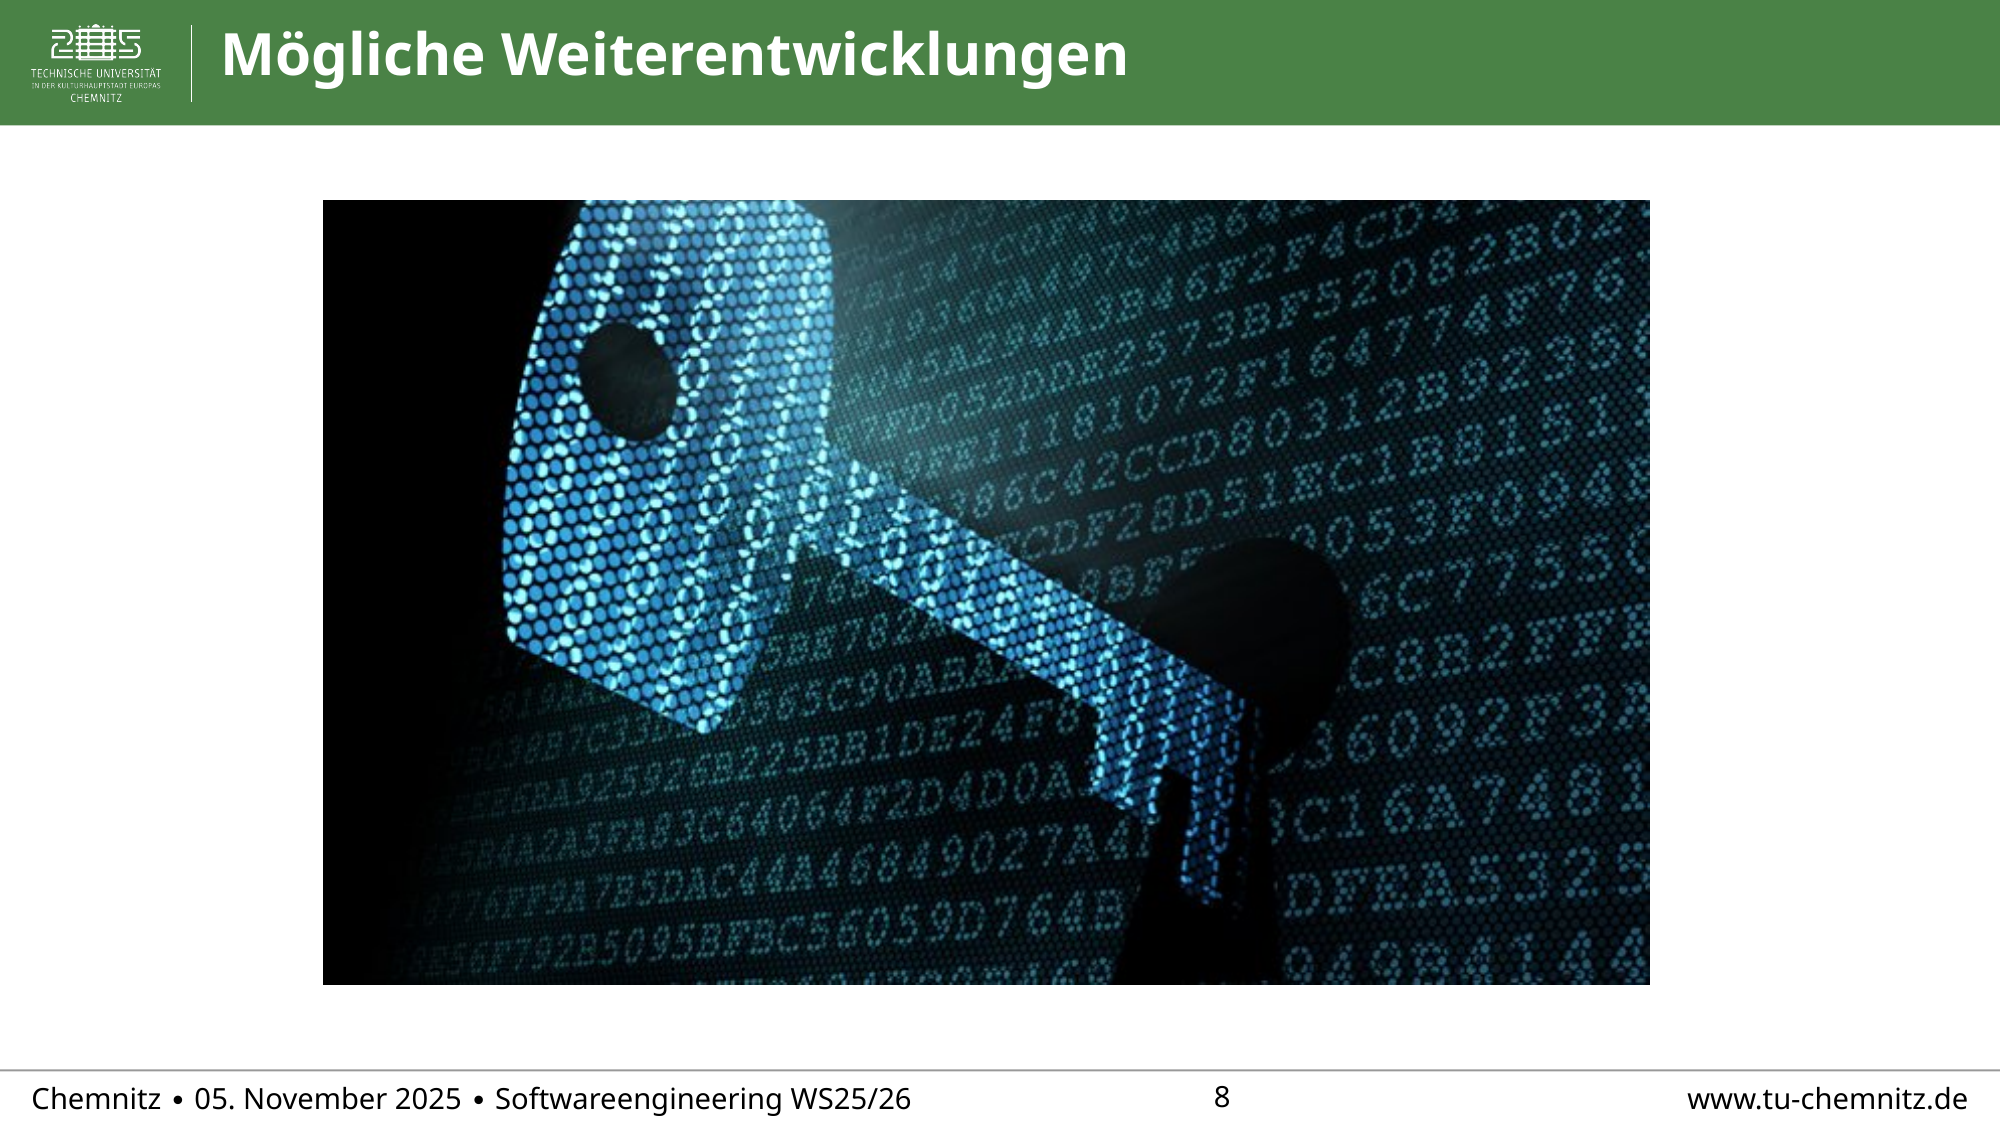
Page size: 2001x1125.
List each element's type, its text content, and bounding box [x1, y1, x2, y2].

title Mögliche Weiterentwicklungen [220, 24, 1969, 102]
picture [31, 24, 161, 102]
picture [323, 200, 1650, 985]
